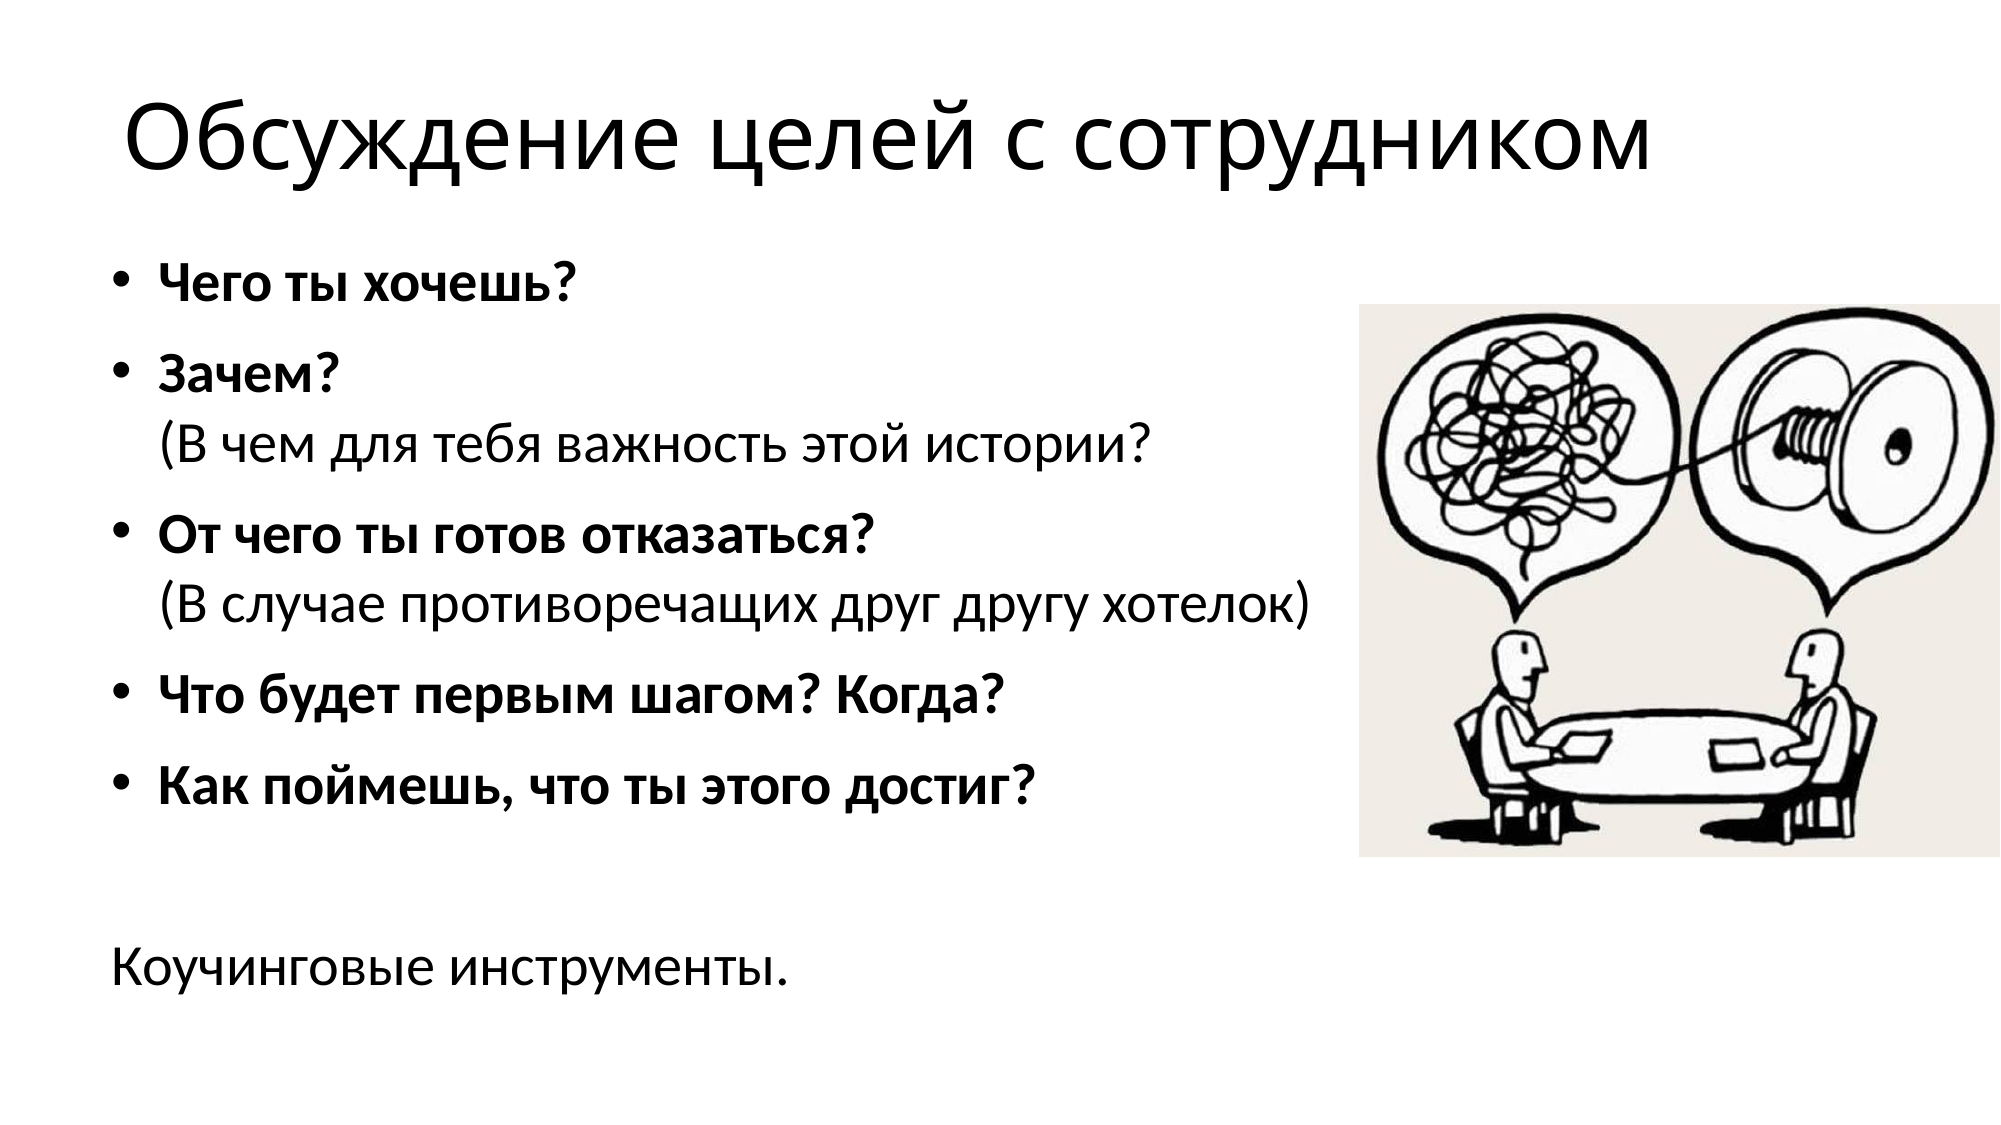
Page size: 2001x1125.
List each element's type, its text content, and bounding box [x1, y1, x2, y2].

picture [1359, 304, 2000, 857]
list Чего ты хочешь? Зачем? (В чем для тебя важность этой истории? От чего ты готов отказаться? (В случае противоречащих друг другу хотелок) Что будет первым шагом? Когда? Как поймешь, что ты этого достиг? Коучинговые инструменты. [96, 236, 1360, 1011]
title Обсуждение целей с сотрудником [107, 75, 1833, 227]
